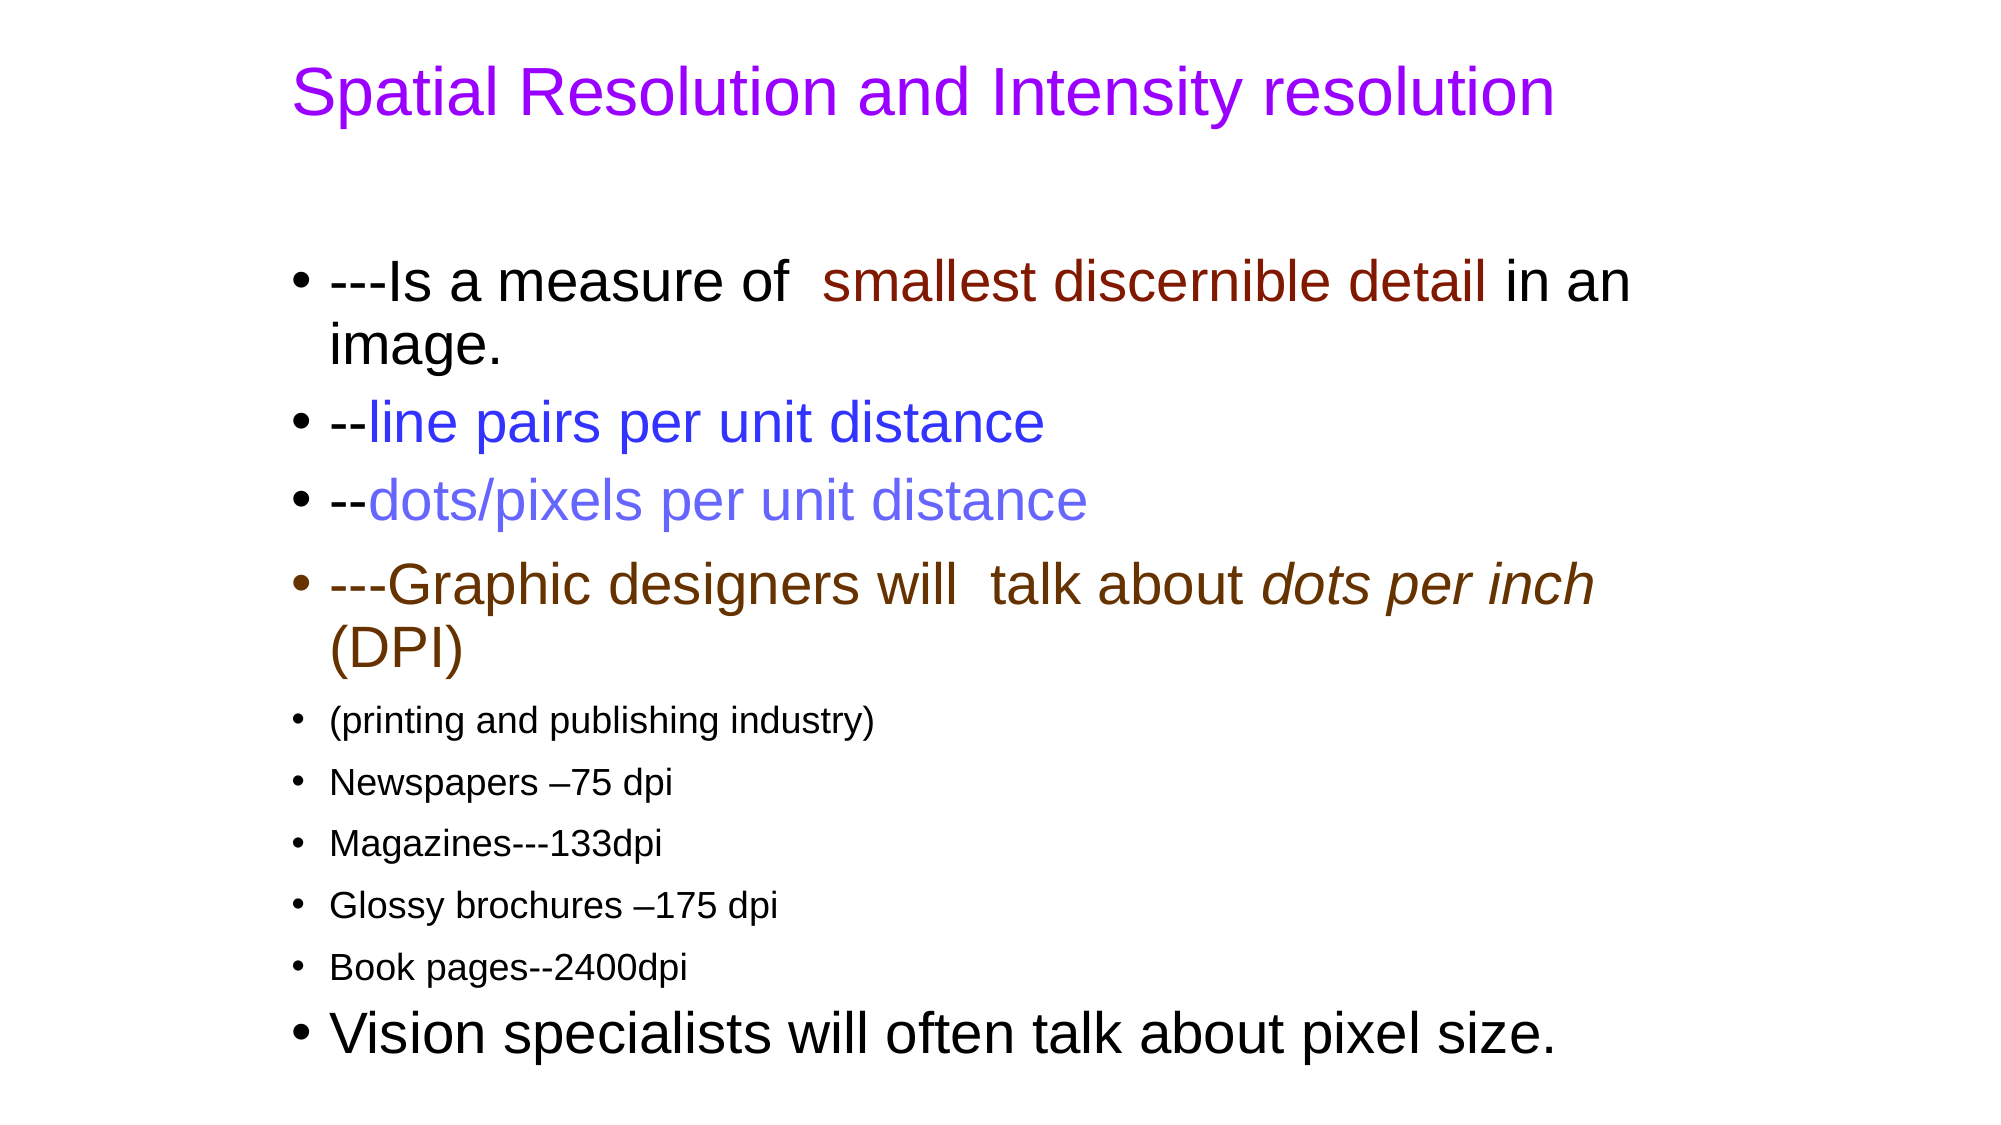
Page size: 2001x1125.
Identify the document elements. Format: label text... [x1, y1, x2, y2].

title Spatial Resolution and Intensity resolution [276, 0, 1627, 80]
list ---Is a measure of smallest discernible detail in an image. --line pairs per unit distance --dots/pixels per unit distance ---Graphic designers will talk about dots per inch (DPI) (printing and publishing industry) Newspapers –75 dpi Magazines---133dpi Glossy brochures –175 dpi Book pages--2400dpi Vision specialists will often talk about pixel size. [276, 80, 1750, 1125]
